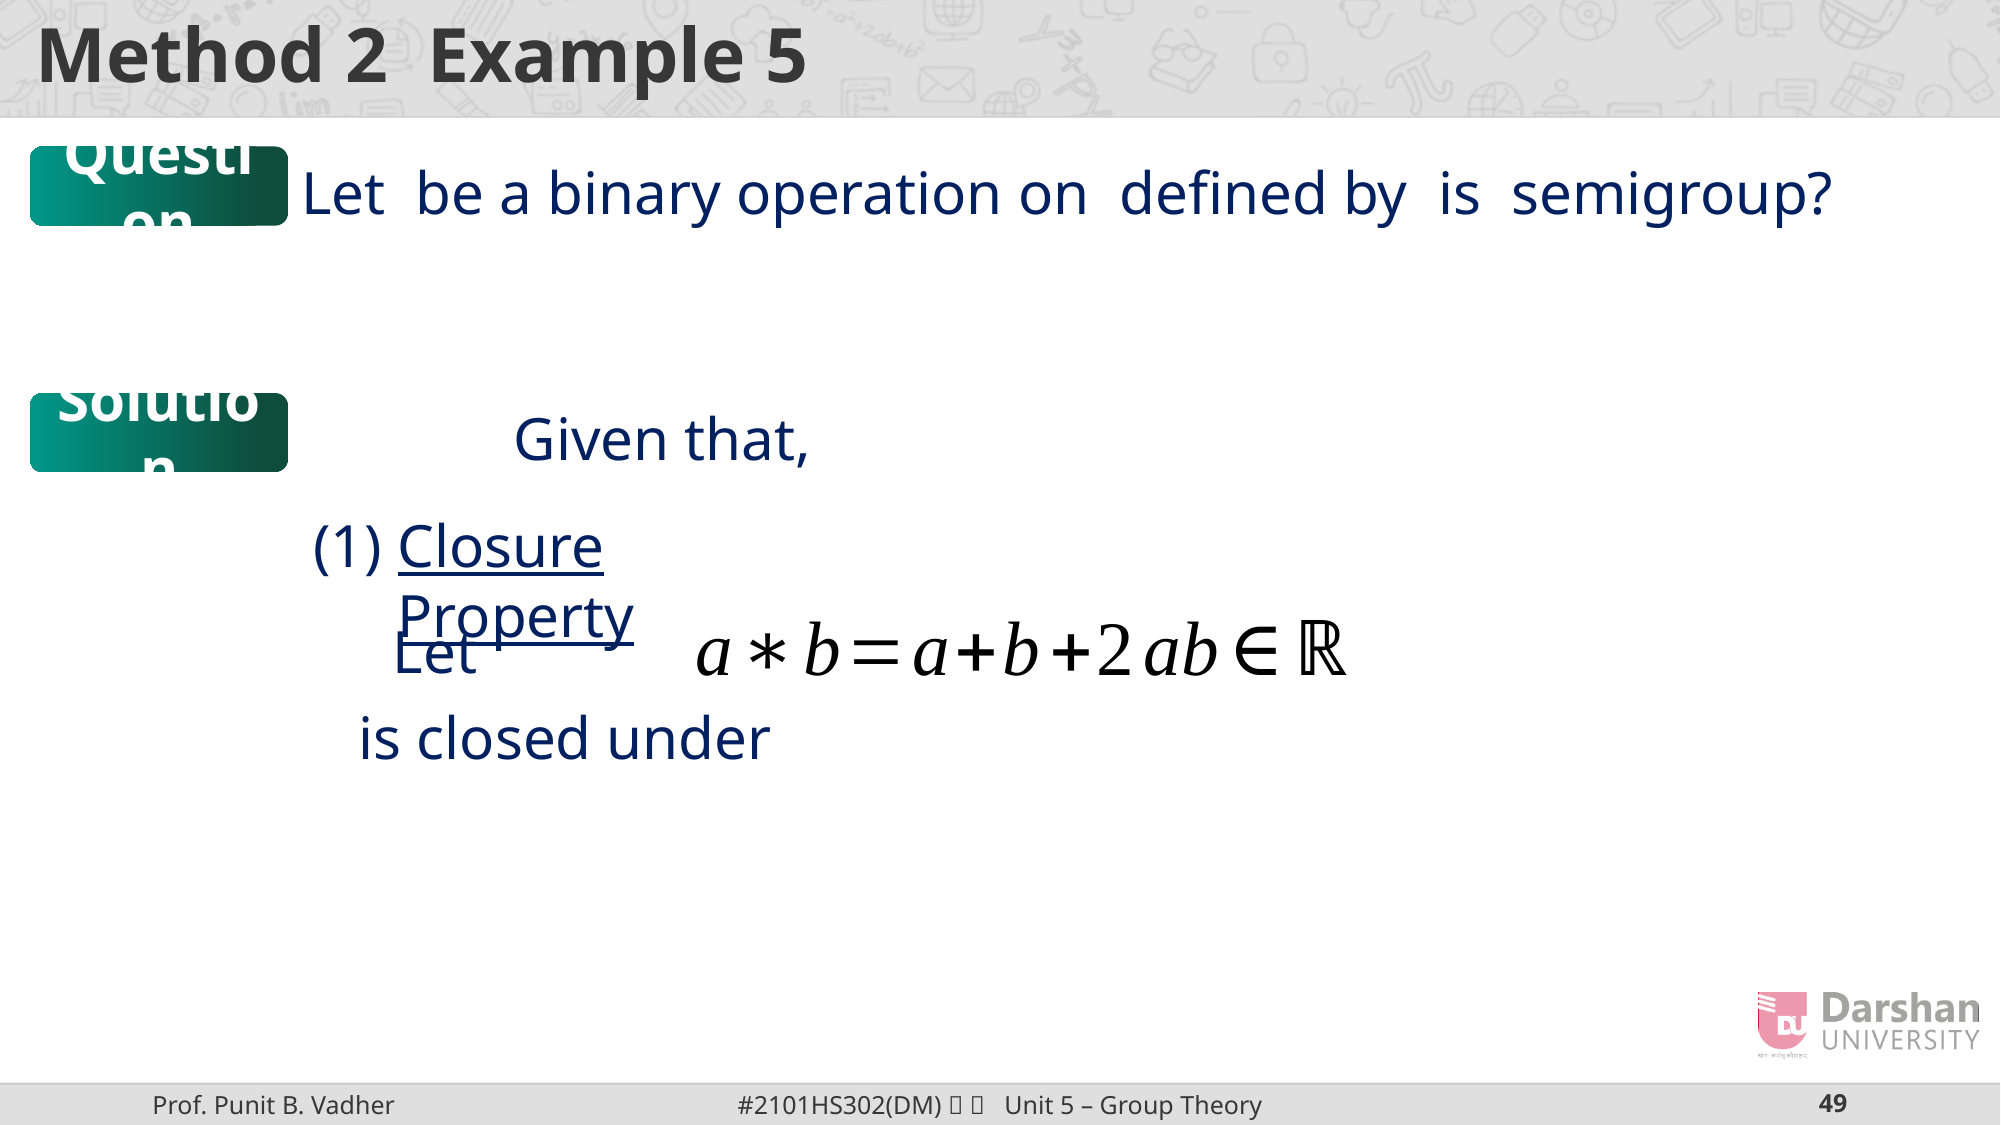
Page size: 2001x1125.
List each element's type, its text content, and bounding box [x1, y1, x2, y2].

text_box Question [29, 146, 289, 226]
text_box Solution [29, 392, 289, 473]
text_box solution [1758, 992, 1979, 1059]
text_box Closure Property [298, 501, 842, 657]
